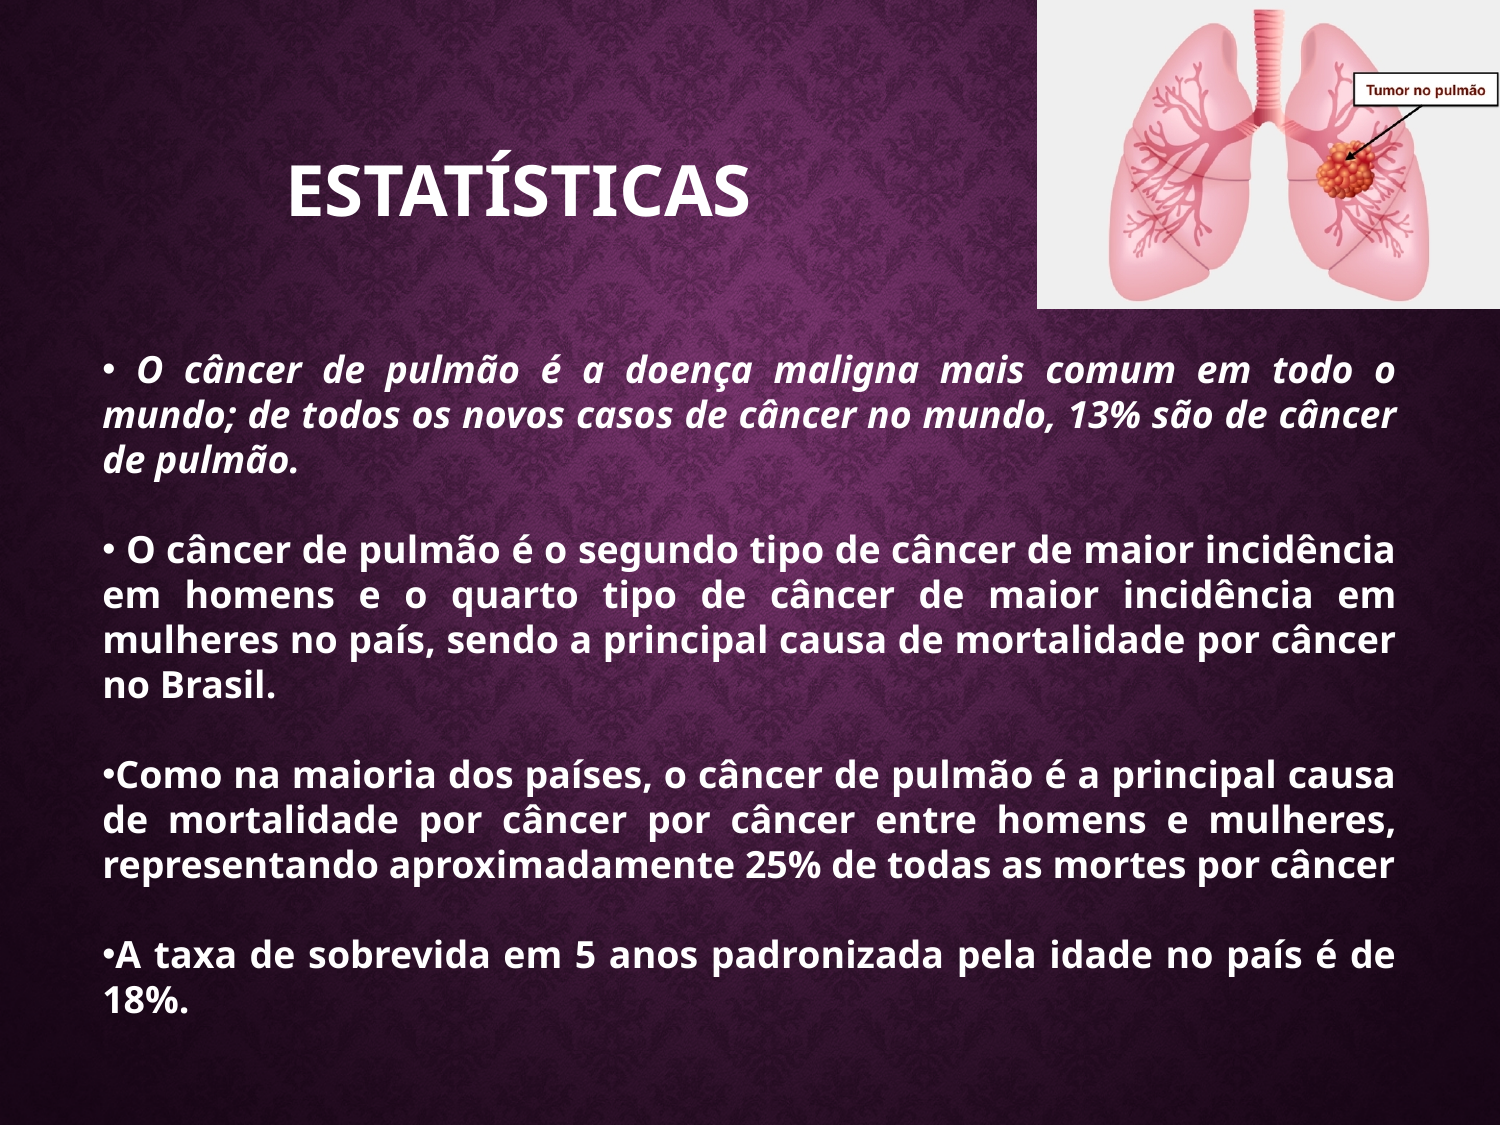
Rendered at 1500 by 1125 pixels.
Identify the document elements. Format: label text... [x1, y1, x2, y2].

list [1036, 0, 1500, 310]
title Estatísticas [50, 84, 988, 303]
text_box O câncer de pulmão é a doença maligna mais comum em todo o mundo; de todos os novos casos de câncer no mundo, 13% são de câncer de pulmão. O câncer de pulmão é o segundo tipo de câncer de maior incidência em homens e o quarto tipo de câncer de maior incidência em mulheres no país, sendo a principal causa de mortalidade por câncer no Brasil. Como na maioria dos países, o câncer de pulmão é a principal causa de mortalidade por câncer por câncer entre homens e mulheres, representando aproximadamente 25% de todas as mortes por câncer A taxa de sobrevida em 5 anos padronizada pela idade no país é de 18%. [87, 339, 1413, 1029]
